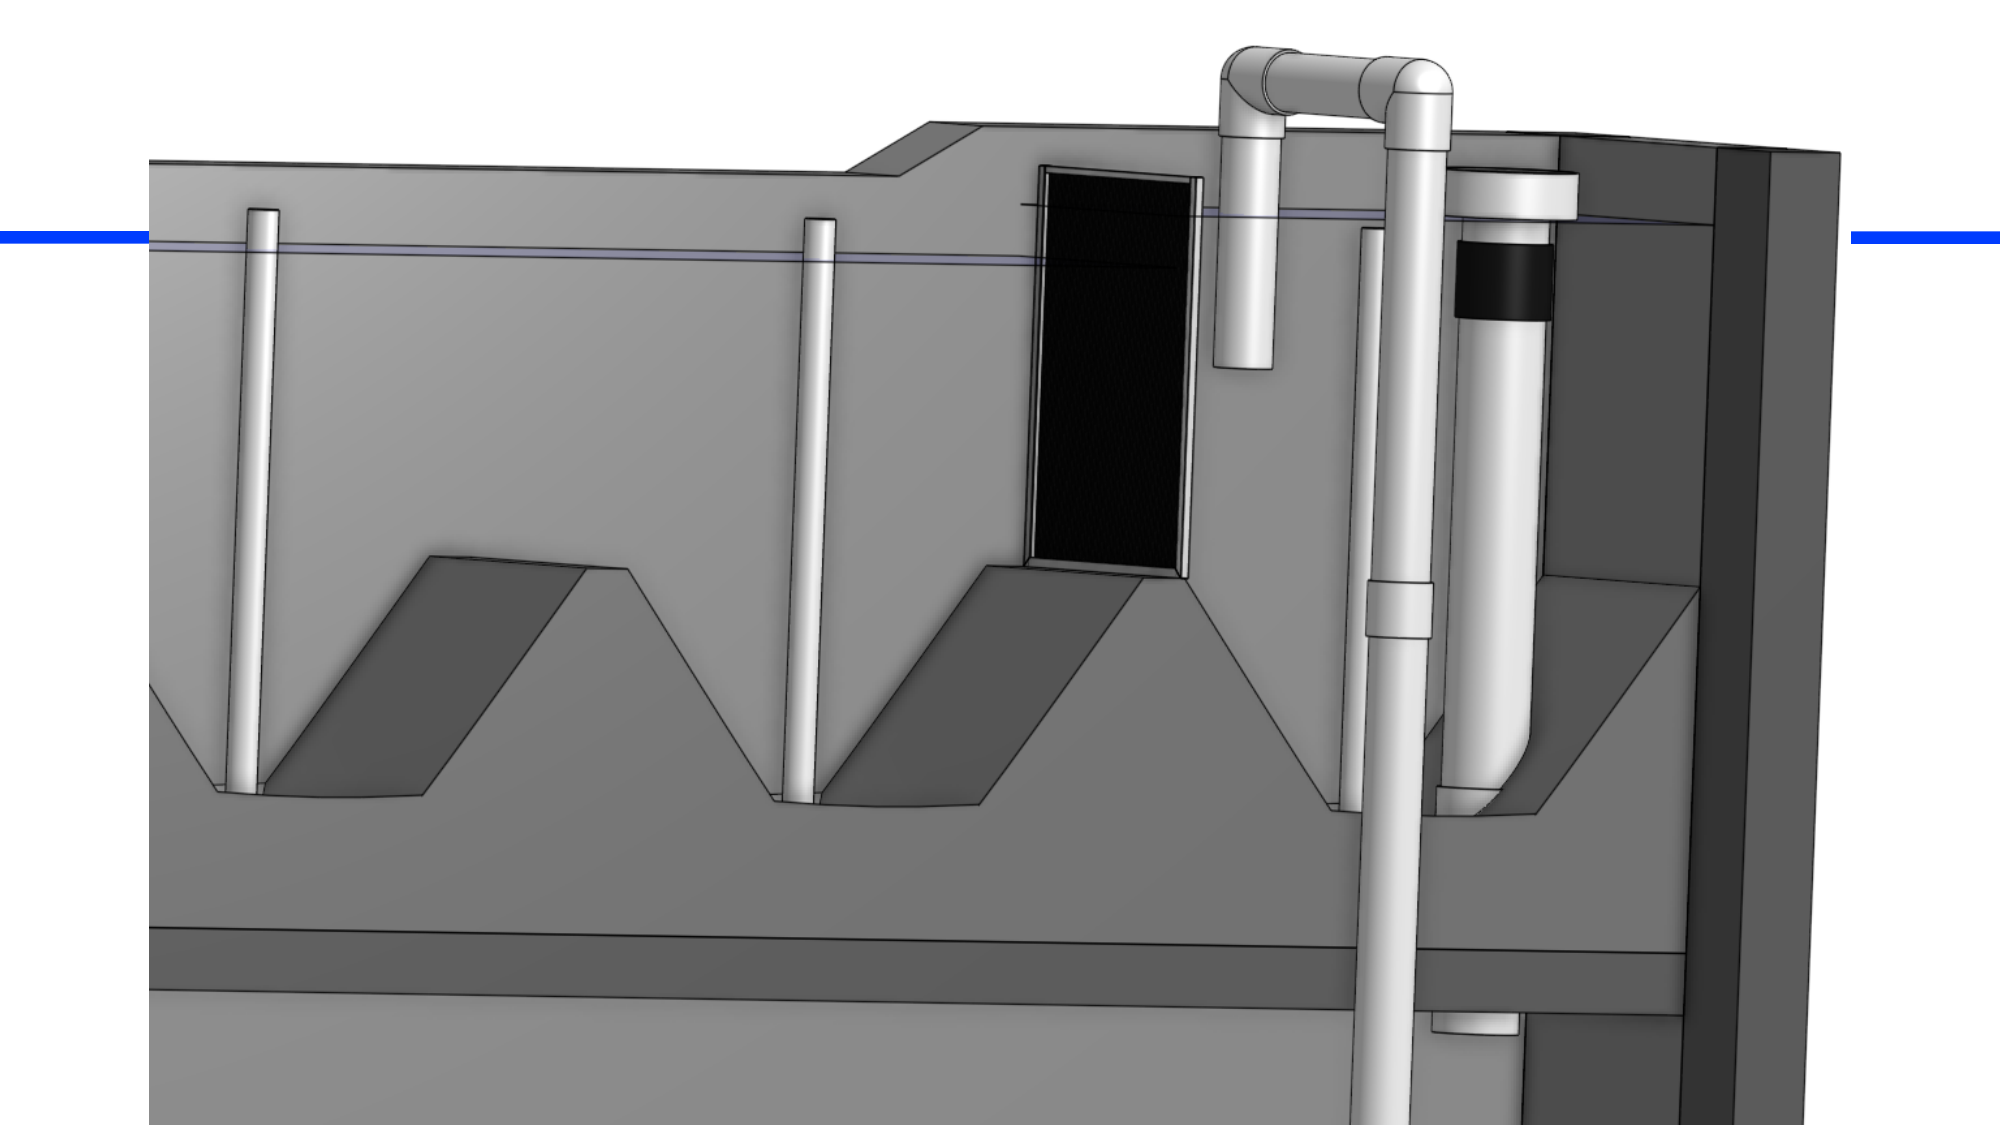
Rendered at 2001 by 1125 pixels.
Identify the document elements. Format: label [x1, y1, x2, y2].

picture [148, 0, 1852, 1125]
